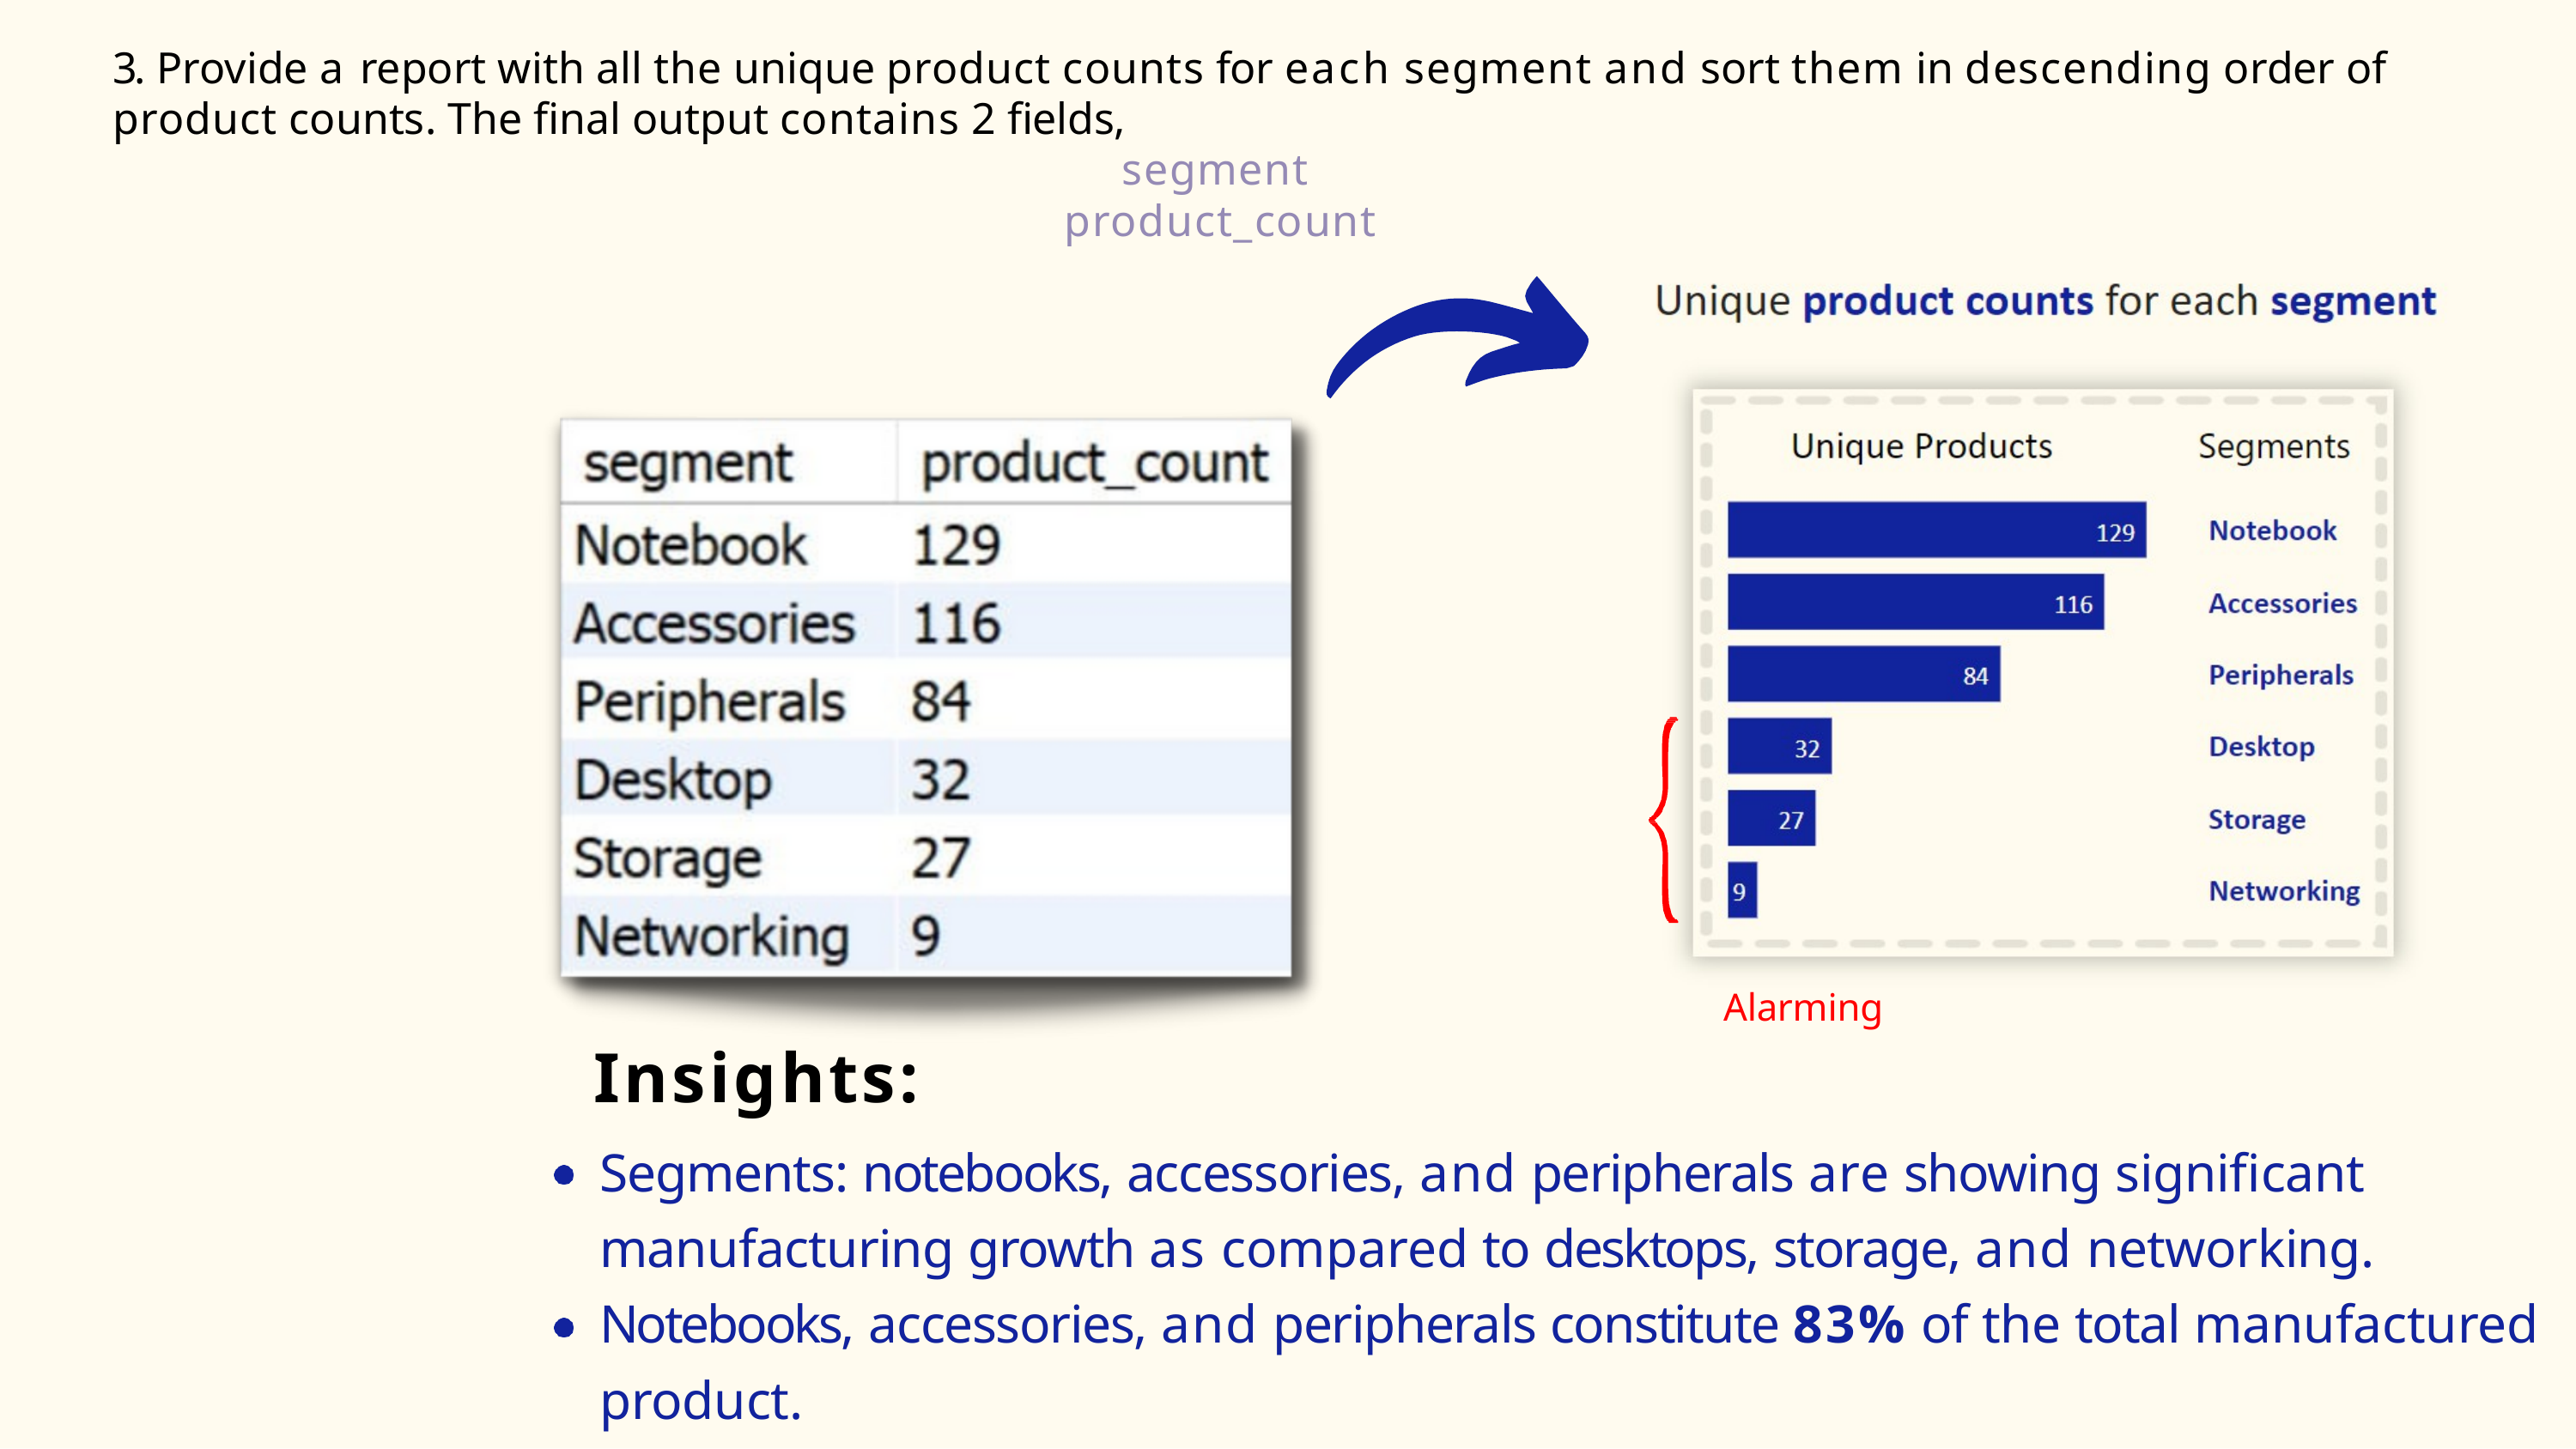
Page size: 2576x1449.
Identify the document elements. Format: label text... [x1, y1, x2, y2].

picture [538, 404, 1328, 1043]
text_box 3. Provide a report with all the unique product counts for each segment and sort them in descending order of product counts. The final output contains 2 fields, segment product_count [111, 37, 2449, 246]
picture [554, 1318, 574, 1337]
text_box Insights: Segments: notebooks, accessories, and peripherals are showing significant manufacturing growth as compared to desktops, storage, and networking. Notebooks, accessories, and peripherals constitute 83% of the total manufactured product. [592, 1002, 2541, 1430]
picture [554, 1165, 574, 1185]
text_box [1326, 221, 2498, 1032]
